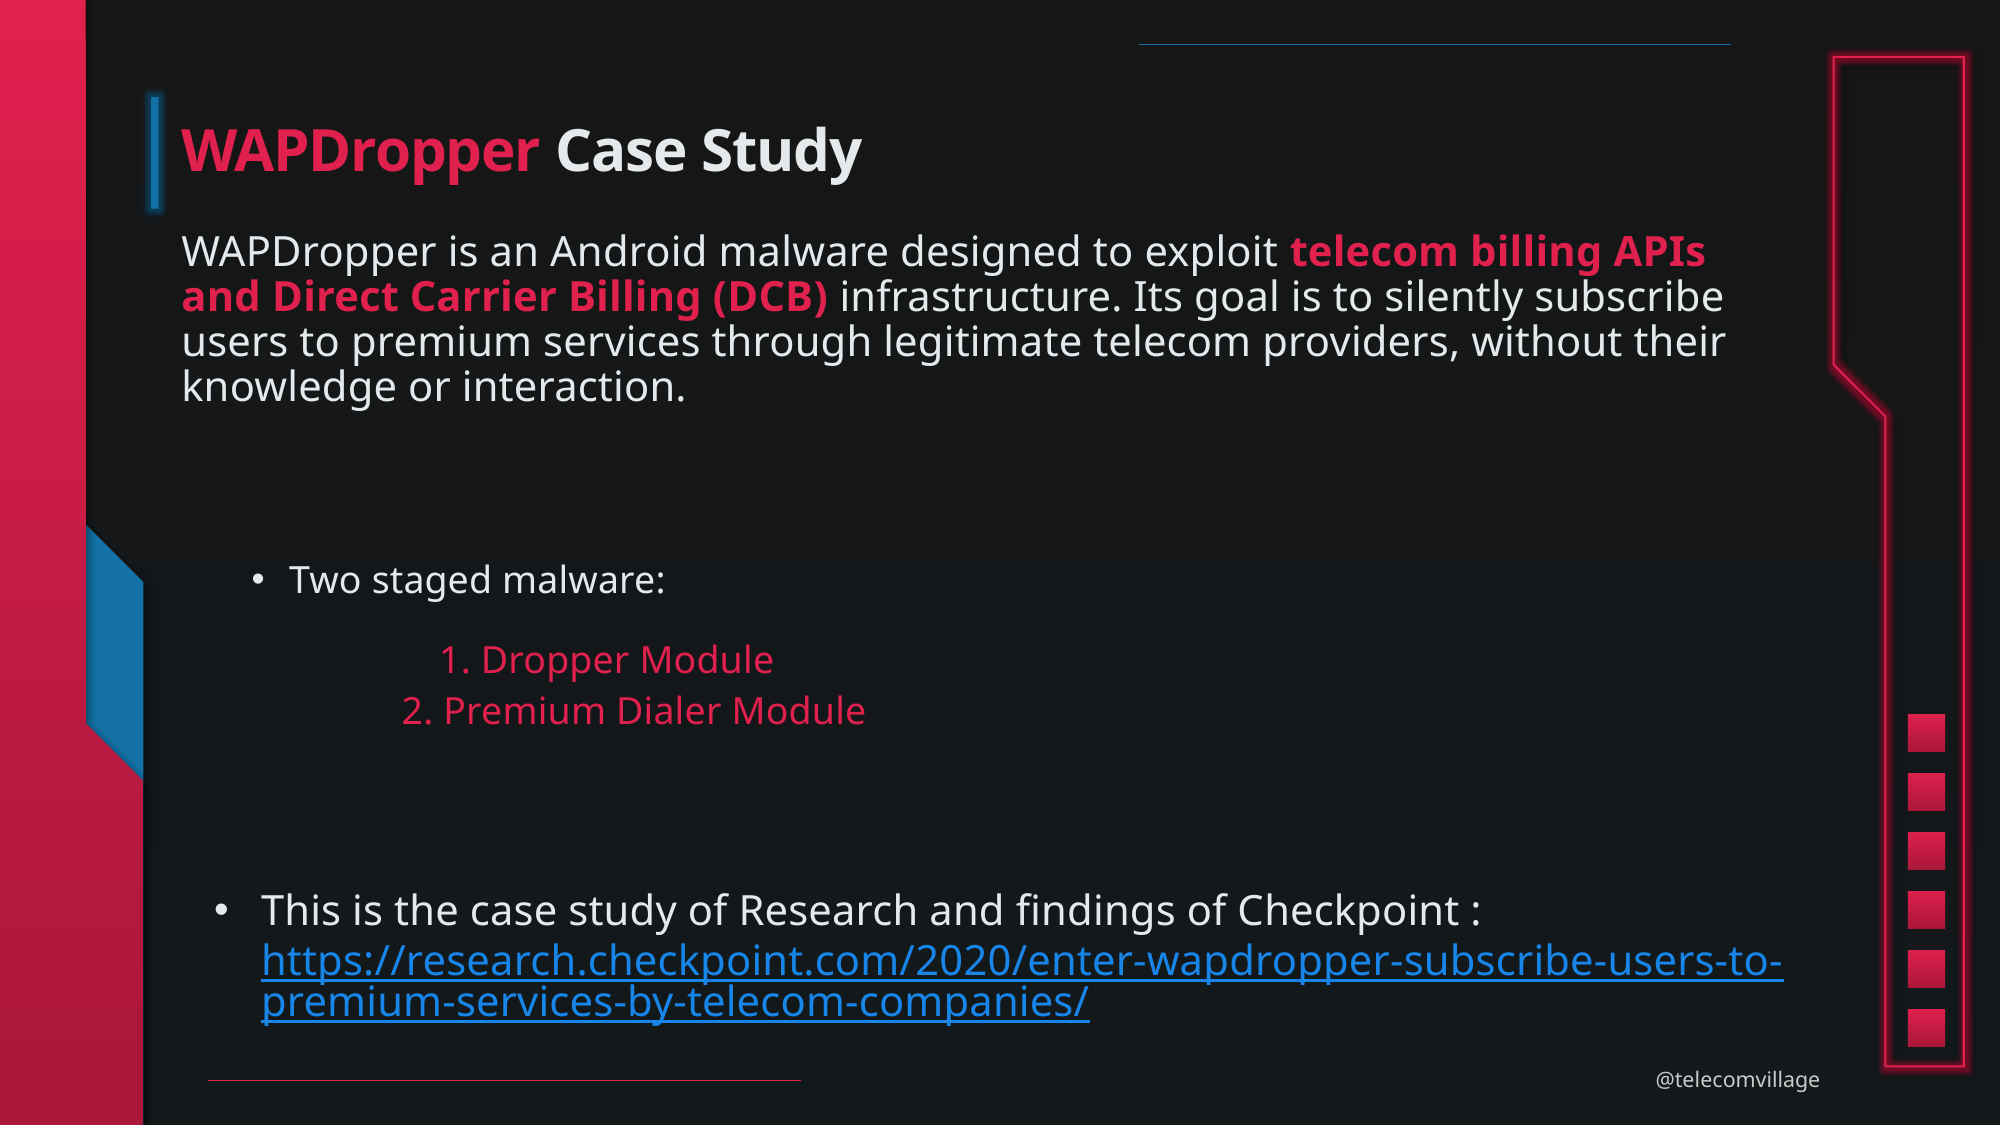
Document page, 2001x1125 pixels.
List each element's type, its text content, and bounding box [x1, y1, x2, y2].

title WAPDropper Case Study [166, 97, 1268, 209]
list WAPDropper is an Android malware designed to exploit telecom billing APIs and Direct Carrier Billing (DCB) infrastructure. Its goal is to silently subscribe users to premium services through legitimate telecom providers, without their knowledge or interaction. Two staged malware: 1. Dropper Module 2. Premium Dialer Module This is the case study of Research and findings of Checkpoint : https://research.checkpoint.com/2020/enter-wapdropper-subscribe-users-to-premium-services-by-telecom-companies/ [166, 222, 1804, 1028]
